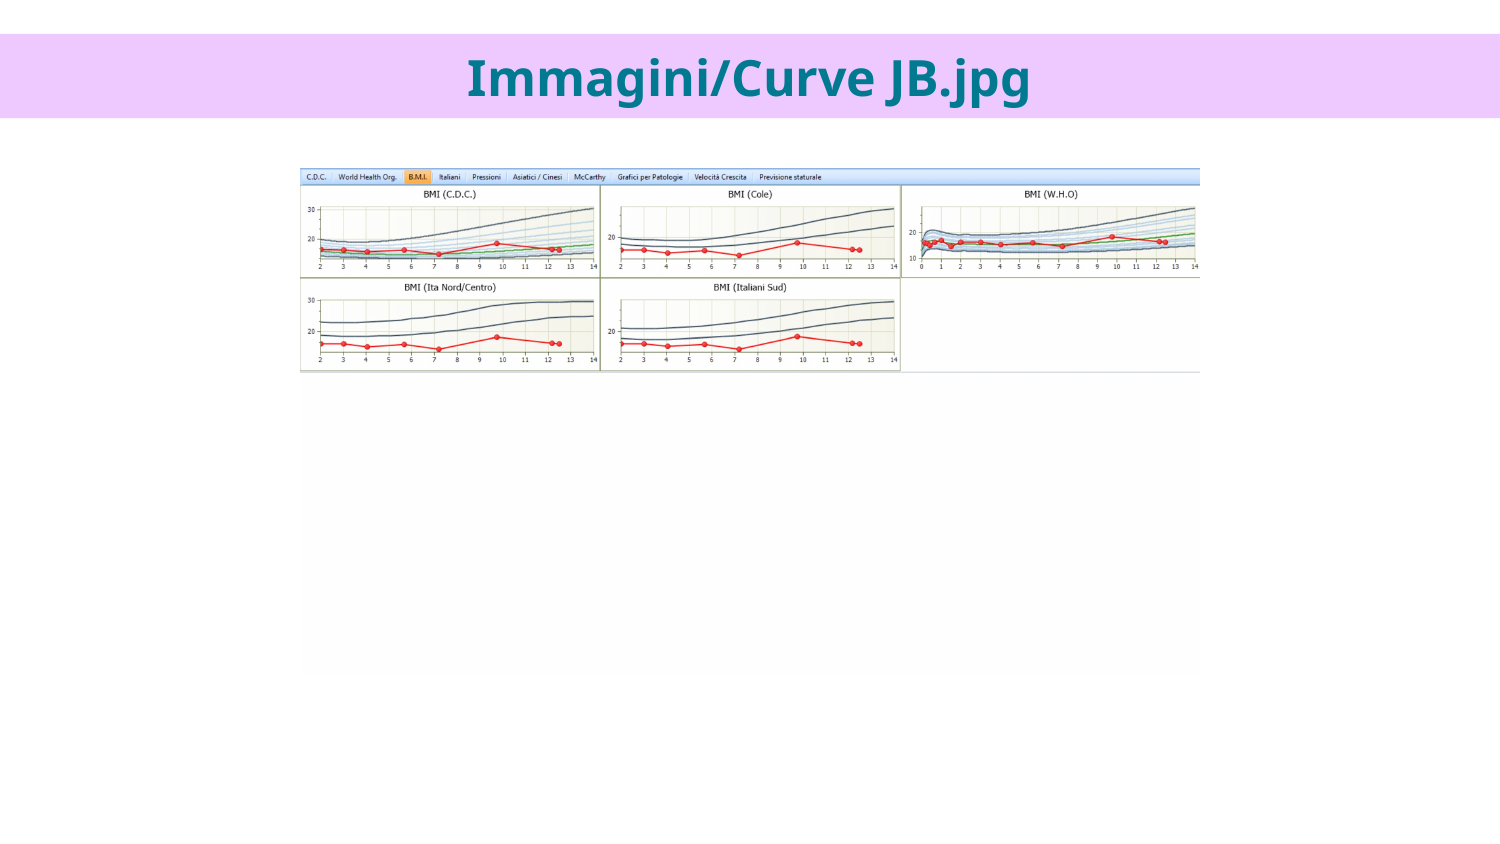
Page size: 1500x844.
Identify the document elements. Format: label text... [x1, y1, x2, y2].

picture [299, 168, 1200, 676]
text_box [0, 33, 1500, 119]
text_box Immagini/Curve JB.jpg [74, 42, 1425, 110]
